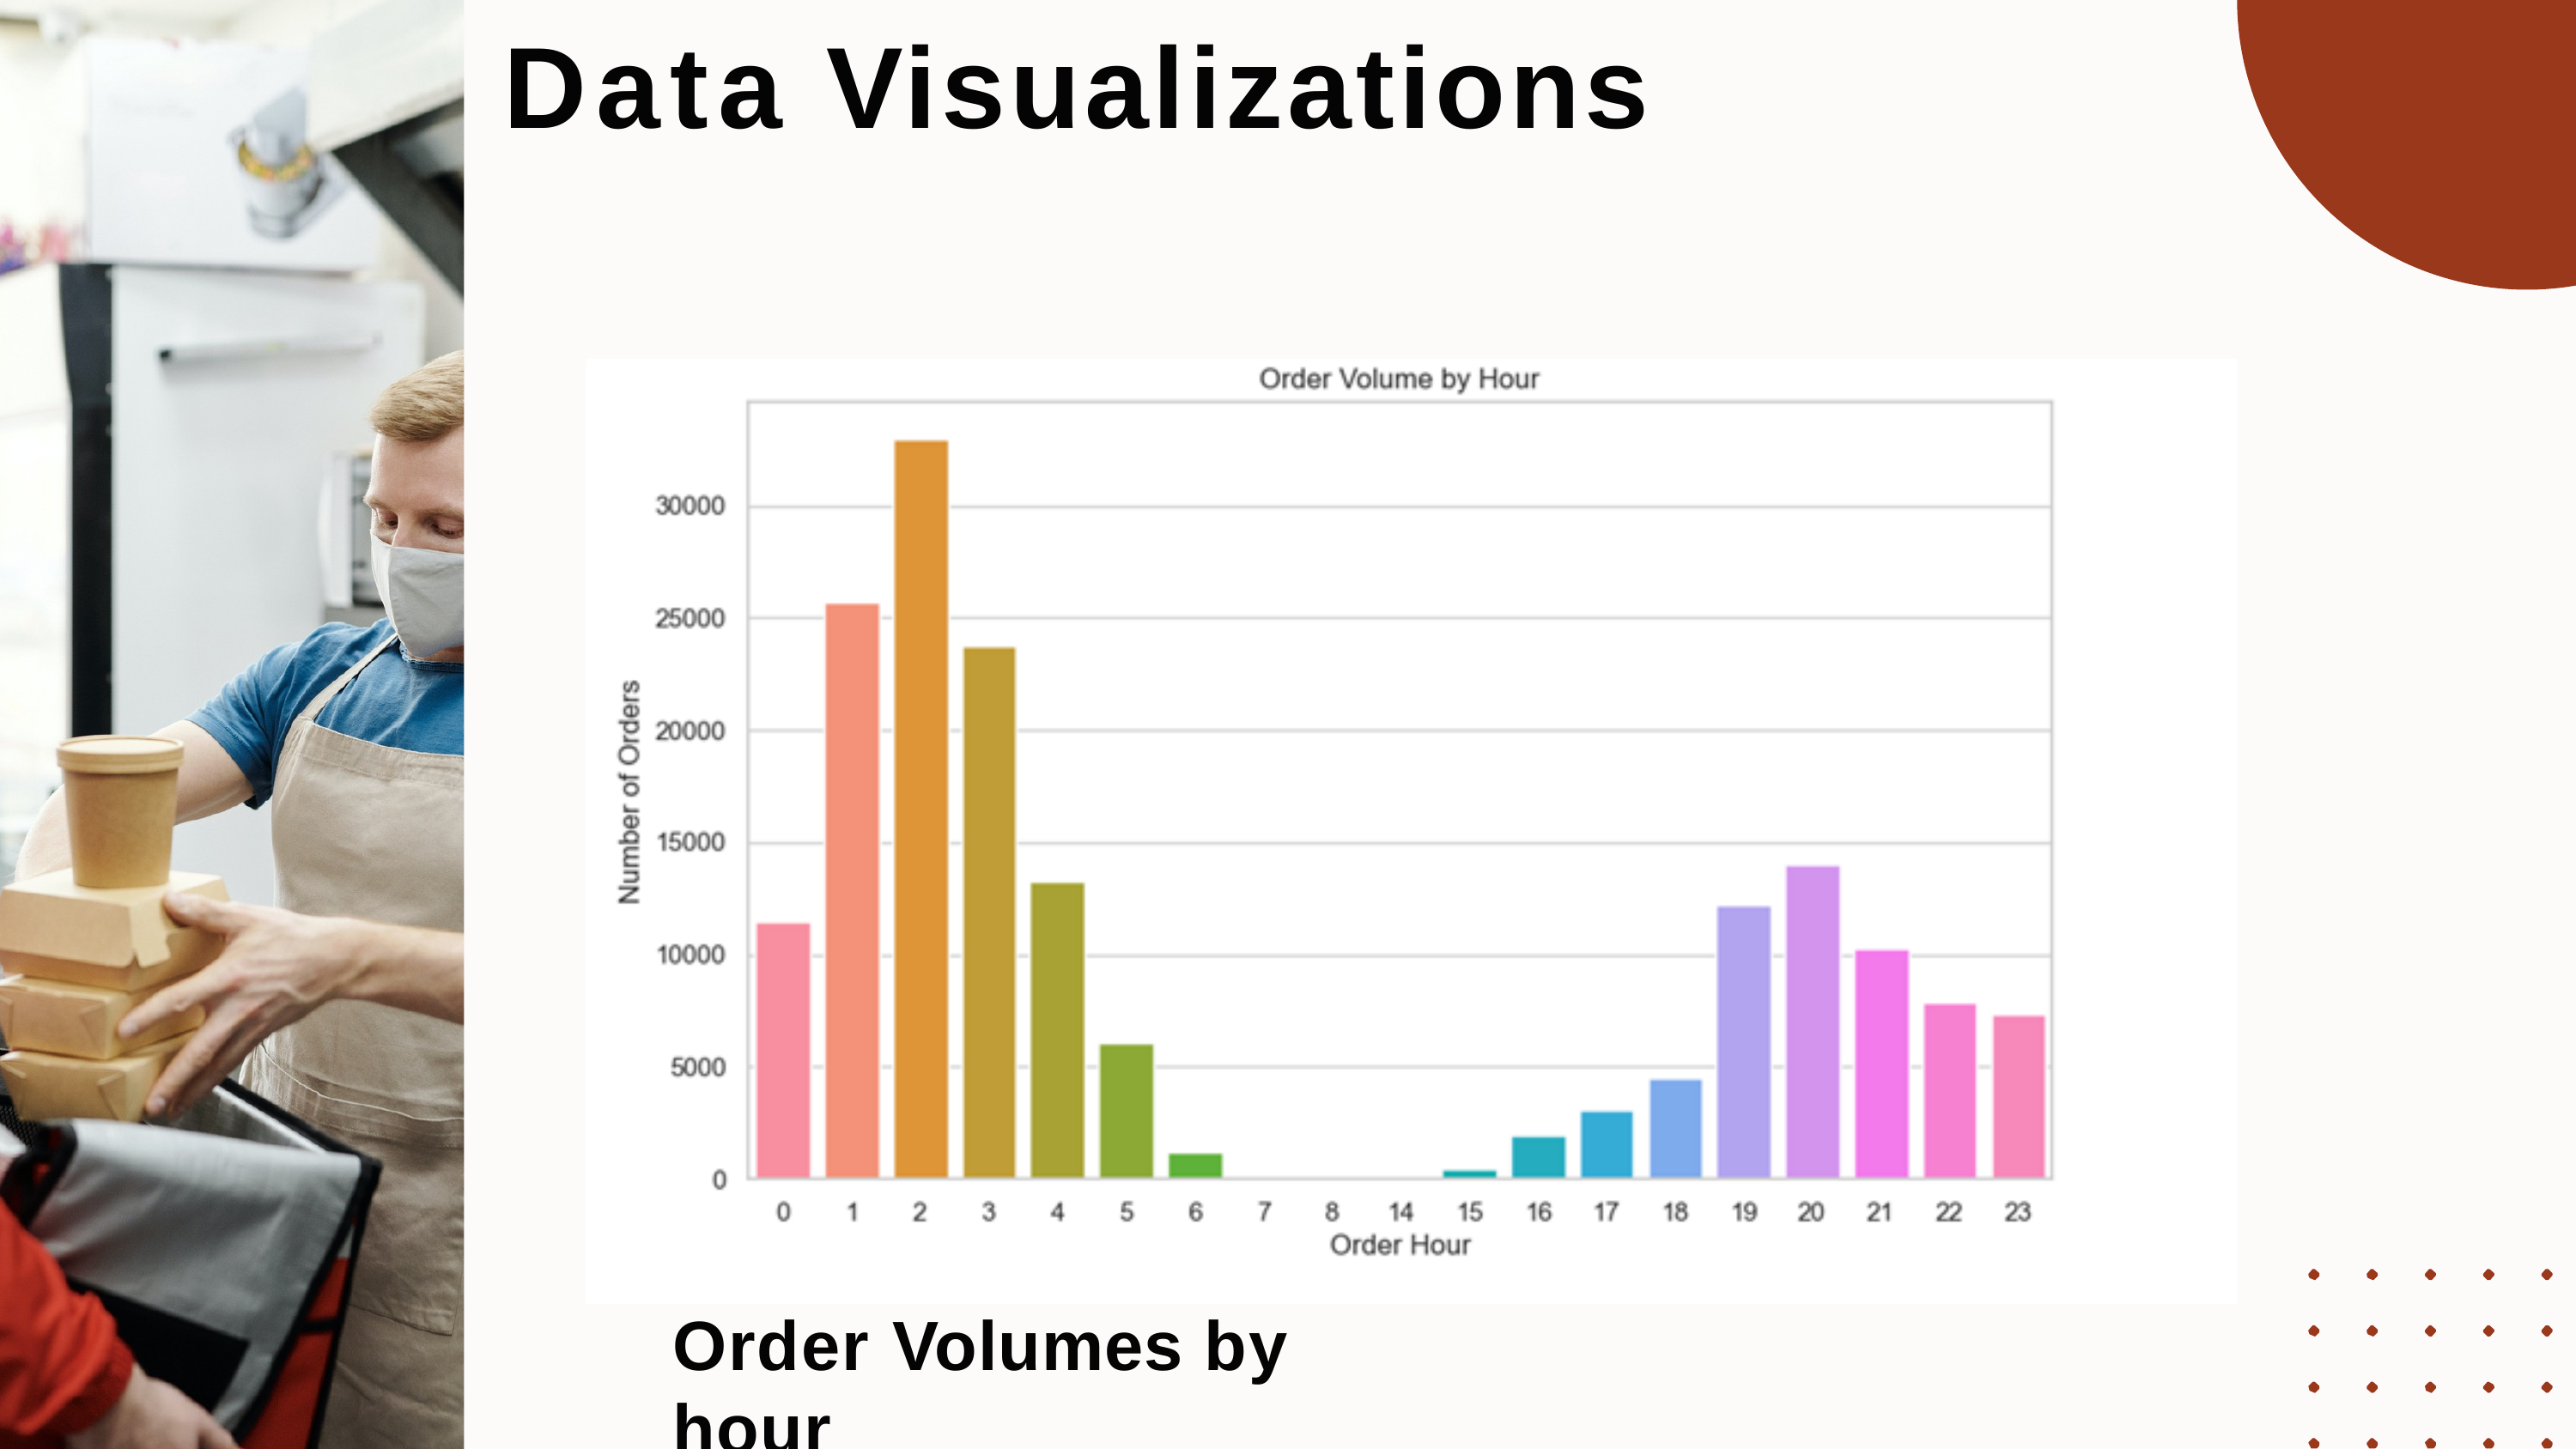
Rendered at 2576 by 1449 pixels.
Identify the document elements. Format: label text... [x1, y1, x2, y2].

text_box [2308, 1381, 2320, 1393]
text_box [2541, 1381, 2553, 1393]
picture [0, 0, 465, 1449]
text_box Order Volumes by hour [671, 1299, 1466, 1449]
text_box [2482, 1325, 2494, 1337]
text_box [2366, 1438, 2379, 1449]
text_box [2308, 1269, 2320, 1281]
text_box [2308, 1438, 2320, 1449]
text_box [2541, 1325, 2553, 1337]
text_box [2425, 1269, 2436, 1281]
text_box [2482, 1381, 2494, 1393]
text_box [2482, 1438, 2494, 1449]
text_box [2237, 0, 2576, 290]
text_box [2541, 1438, 2553, 1449]
text_box [586, 359, 2238, 1304]
text_box [2366, 1269, 2379, 1281]
text_box [2541, 1269, 2553, 1281]
text_box [2425, 1438, 2436, 1449]
text_box [2425, 1325, 2436, 1337]
text_box [2308, 1325, 2320, 1337]
text_box [2366, 1325, 2379, 1337]
text_box [2482, 1269, 2494, 1281]
title Data Visualizations [501, 10, 1662, 255]
text_box [2366, 1381, 2379, 1393]
text_box [2425, 1381, 2436, 1393]
